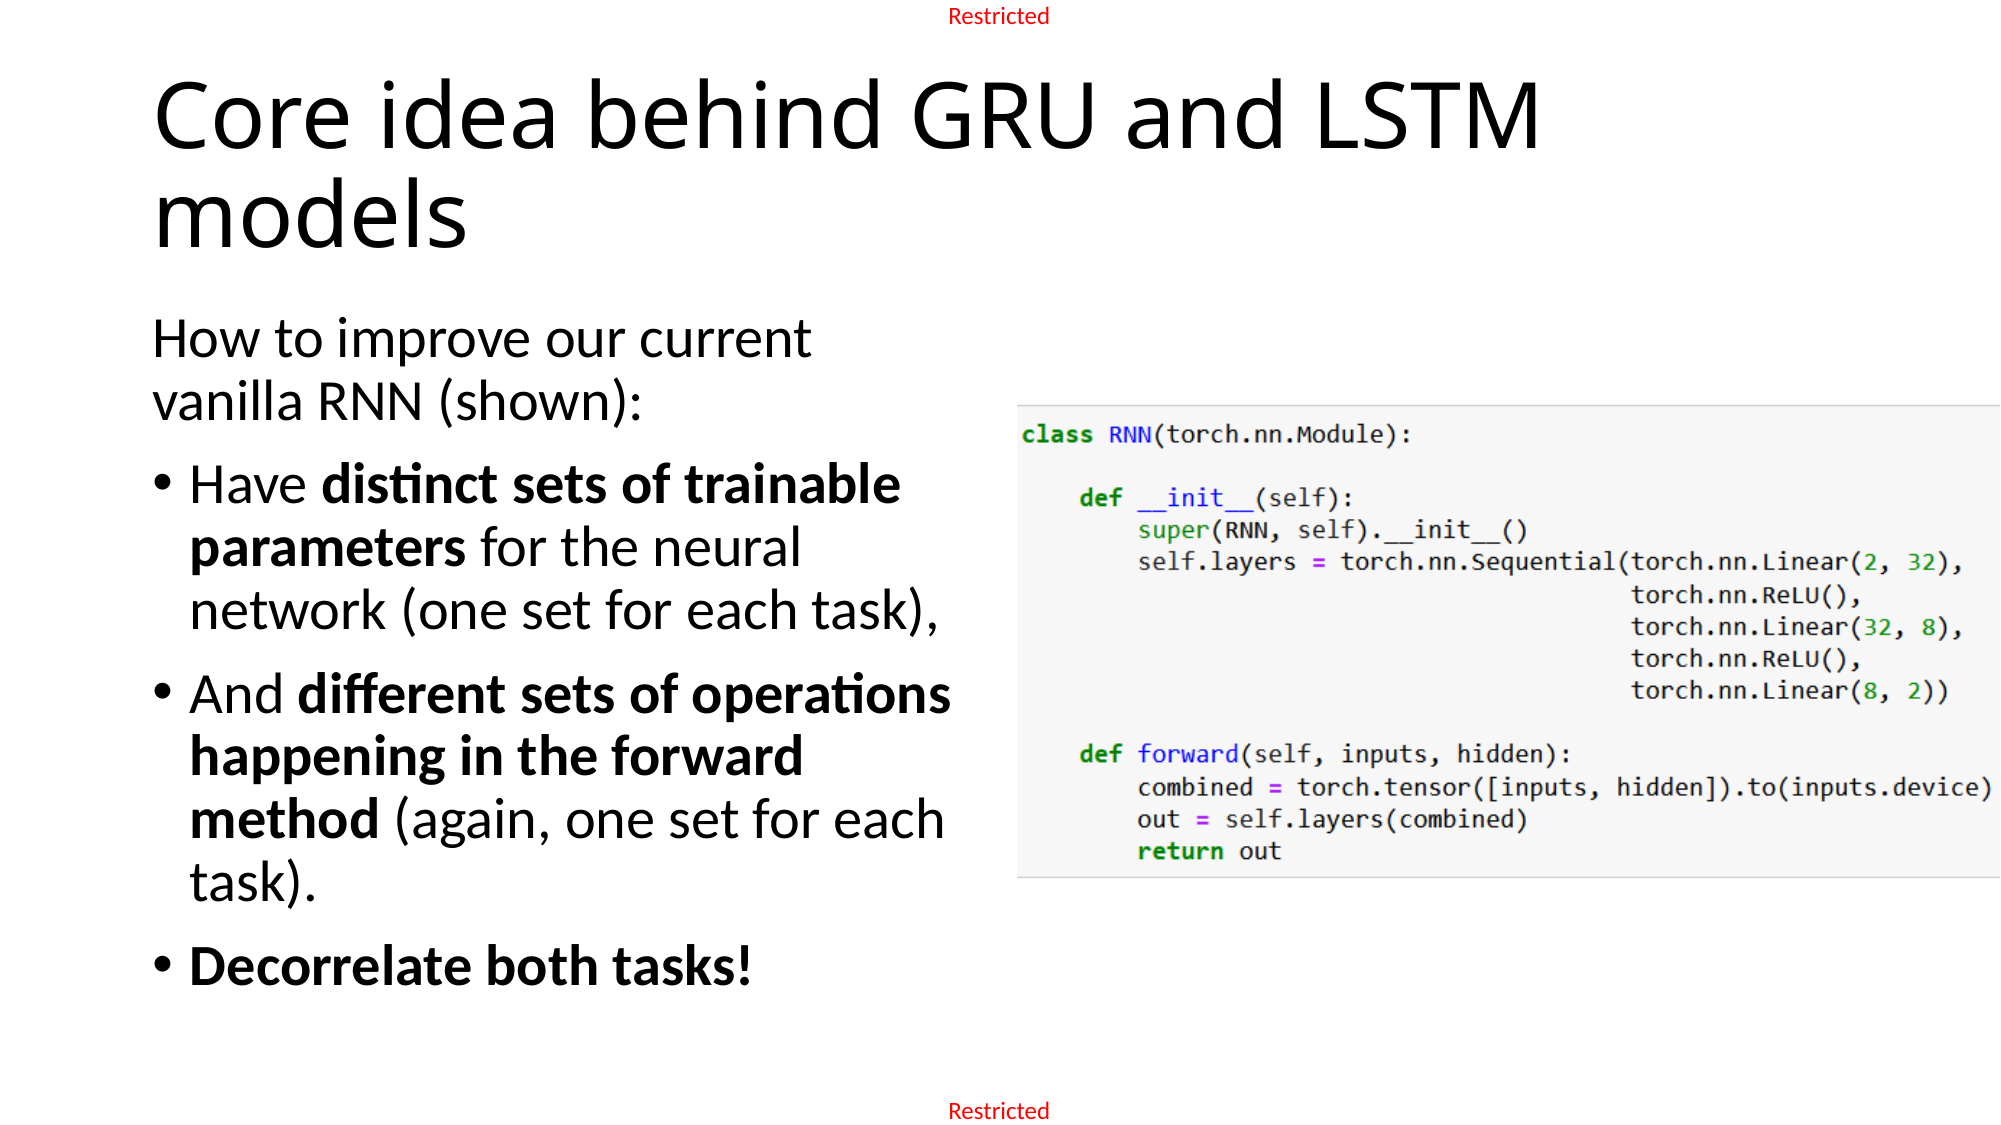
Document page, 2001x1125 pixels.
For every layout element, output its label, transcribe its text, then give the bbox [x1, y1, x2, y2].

picture [1017, 395, 2000, 887]
list How to improve our current vanilla RNN (shown): Have distinct sets of trainable parameters for the neural network (one set for each task), And different sets of operations happening in the forward method (again, one set for each task). Decorrelate both tasks! [137, 299, 988, 1125]
title Core idea behind GRU and LSTM models [137, 59, 1863, 278]
